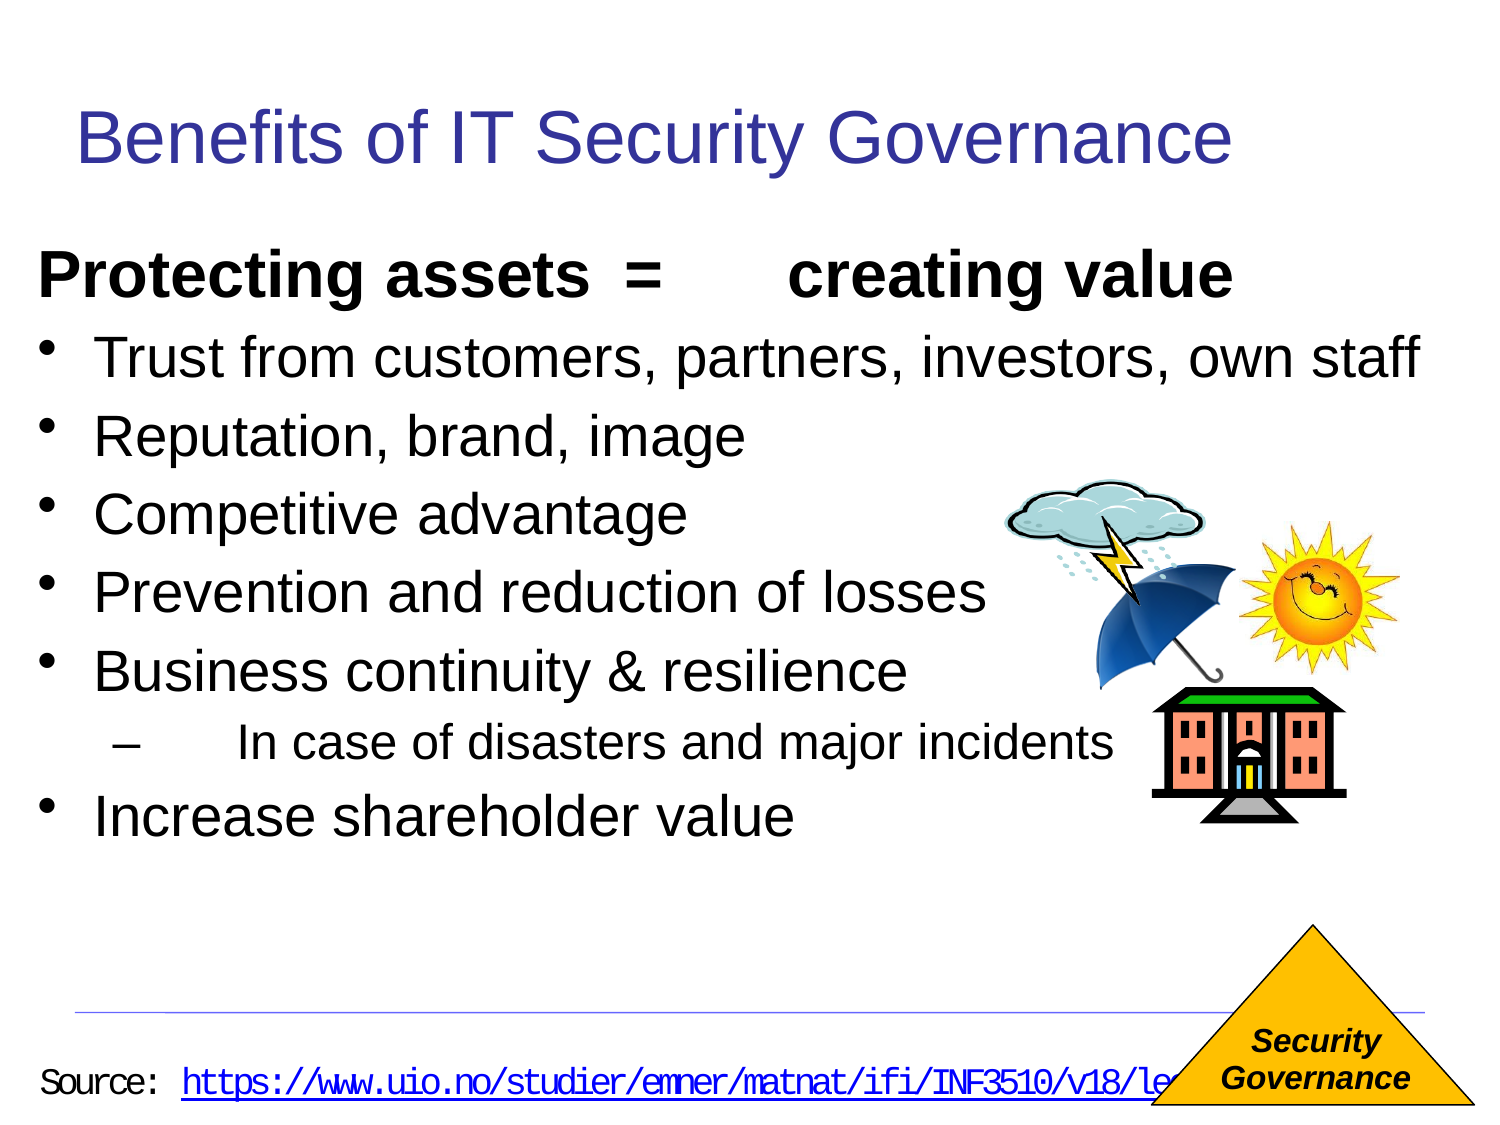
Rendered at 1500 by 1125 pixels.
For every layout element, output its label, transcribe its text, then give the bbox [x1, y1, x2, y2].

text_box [1004, 479, 1400, 824]
title Benefits of IT Security Governance [72, 86, 1240, 219]
text_box Protecting assets = creating value Trust from customers, partners, investors, own staff Reputation, brand, image Competitive advantage Prevention and reduction of losses Business continuity & resilience – In case of disasters and major incidents Increase shareholder value [35, 219, 1450, 848]
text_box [73, 923, 1476, 1106]
